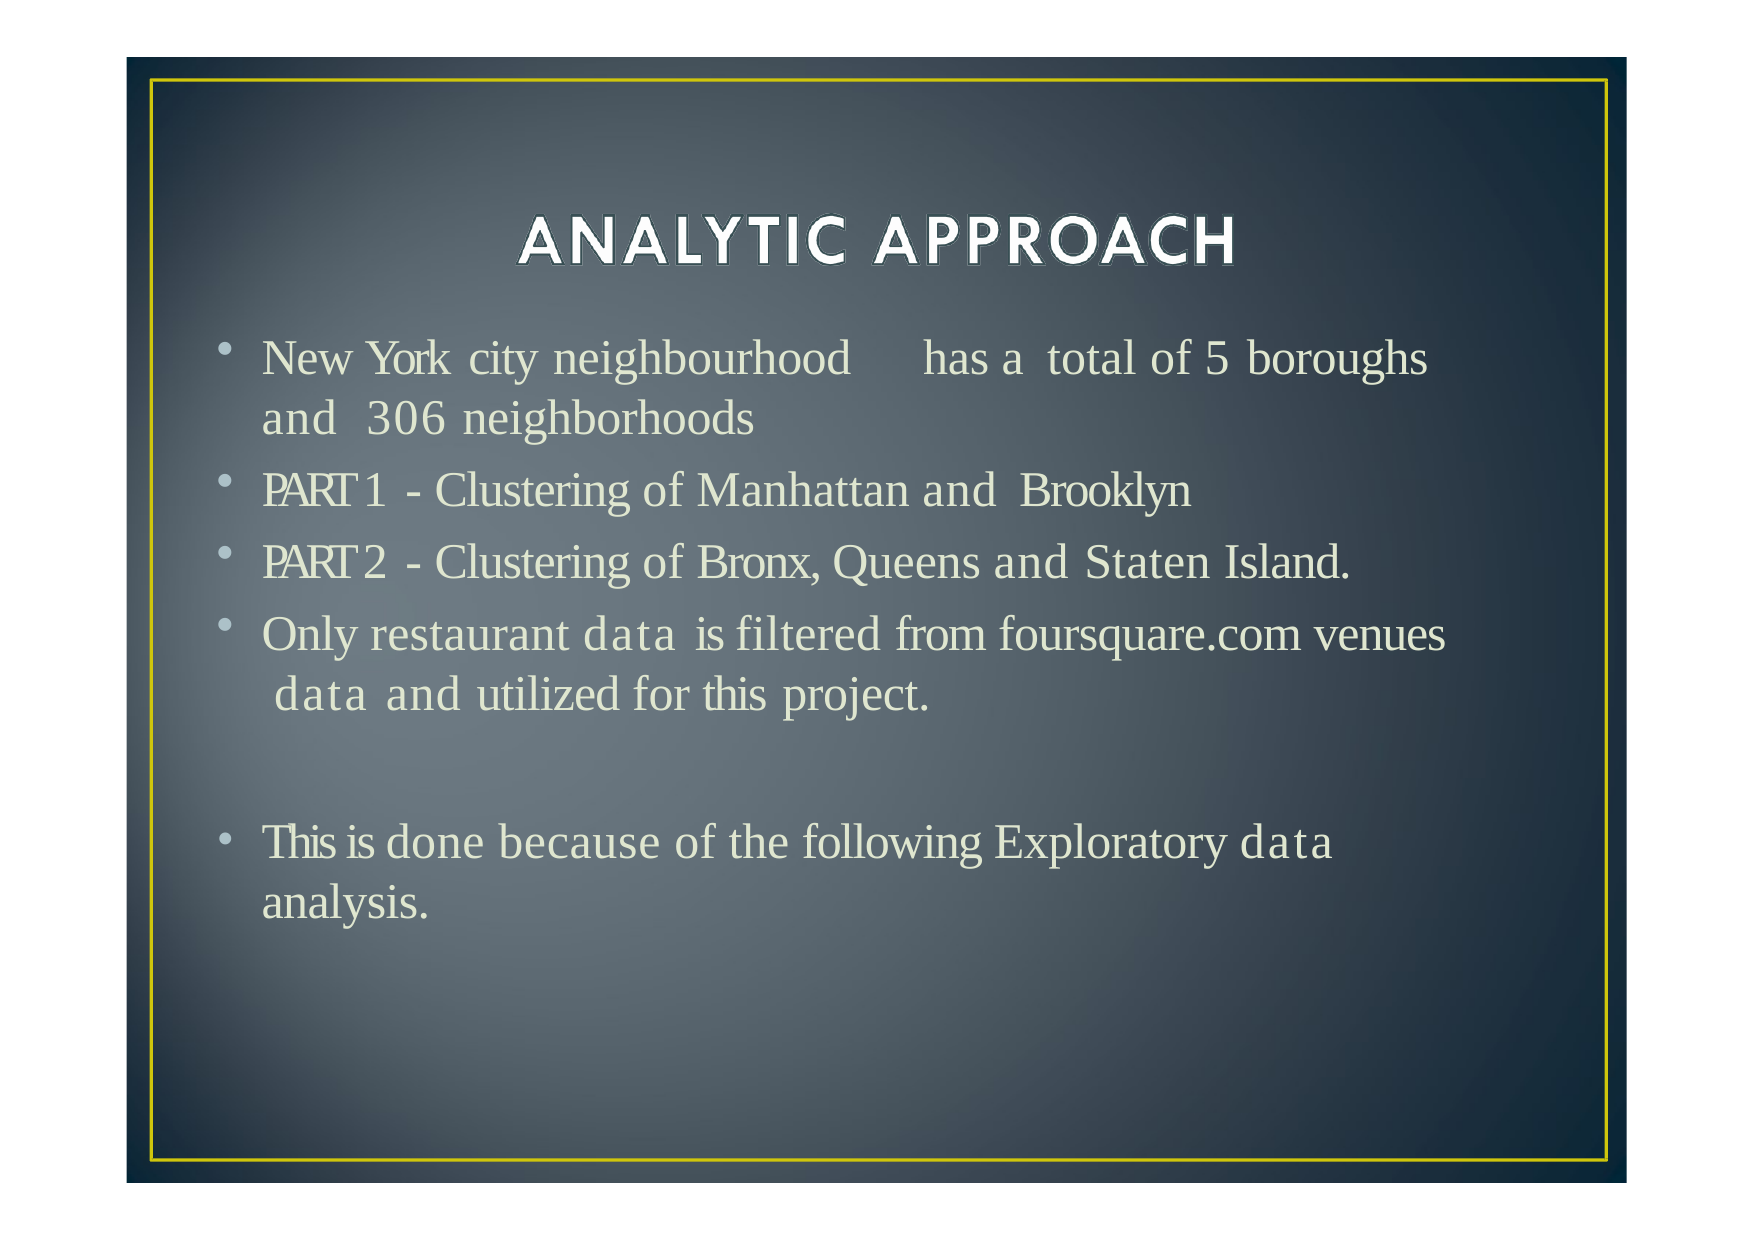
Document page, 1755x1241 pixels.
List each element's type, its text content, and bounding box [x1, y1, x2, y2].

text_box [126, 57, 1627, 1183]
text_box [149, 78, 1608, 1162]
text_box [515, 213, 1234, 266]
text_box New York city neighbourhood has a total of 5 boroughs and 306 neighborhoods PART 1 - Clustering of Manhattan and Brooklyn PART 2 - Clustering of Bronx, Queens and Staten Island. Only restaurant data is filtered from foursquare.com venues data and utilized for this project. This is done because of the following Exploratory data analysis. [214, 322, 1532, 929]
